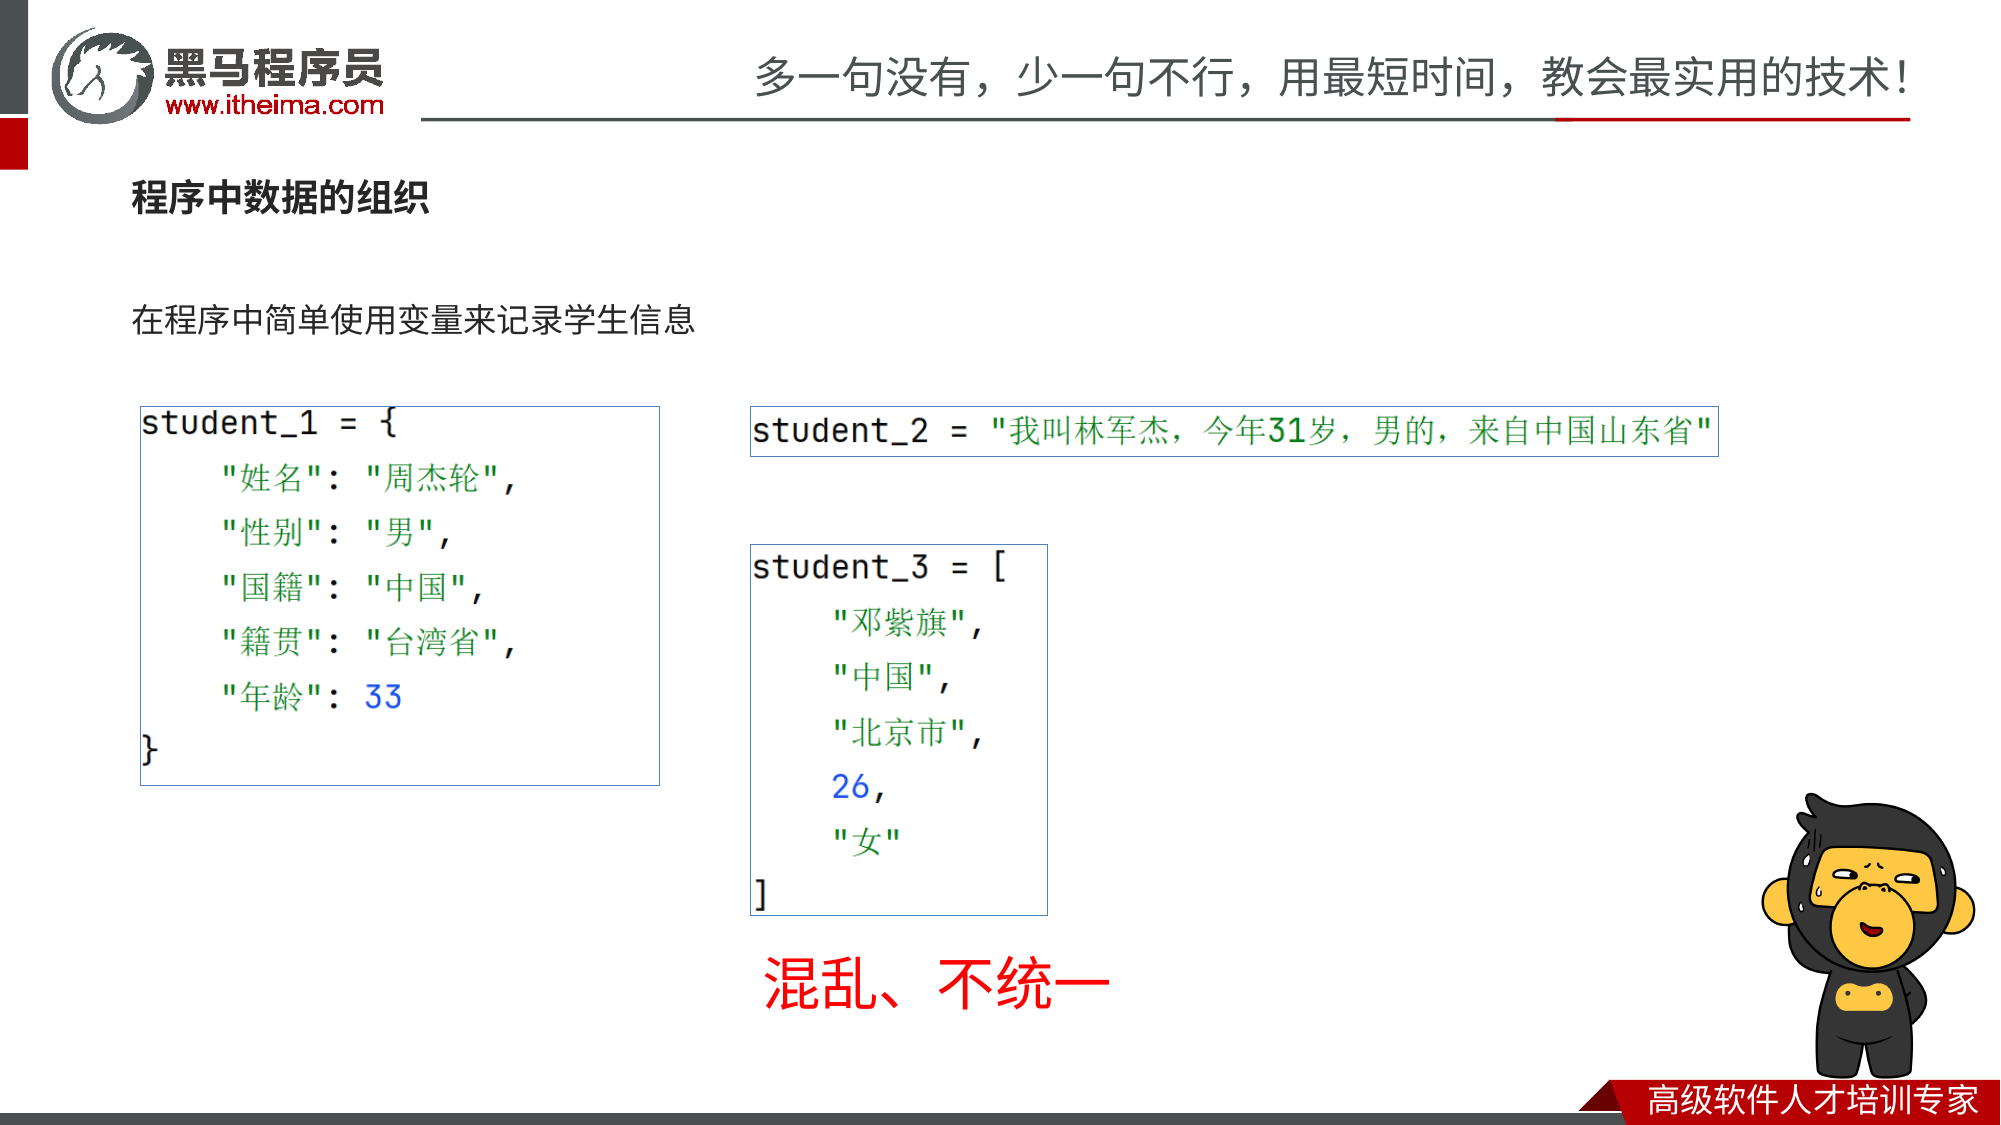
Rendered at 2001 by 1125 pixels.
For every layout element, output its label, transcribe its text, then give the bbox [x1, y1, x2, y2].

picture [140, 406, 660, 786]
picture [50, 26, 384, 125]
list 程序中数据的组织 [116, 154, 1872, 239]
text_box 混乱、不统一 [747, 939, 1127, 1024]
picture [749, 406, 1720, 458]
list 在程序中简单使用变量来记录学生信息 [116, 271, 1872, 964]
picture [750, 544, 1048, 916]
picture [1714, 785, 2000, 1085]
